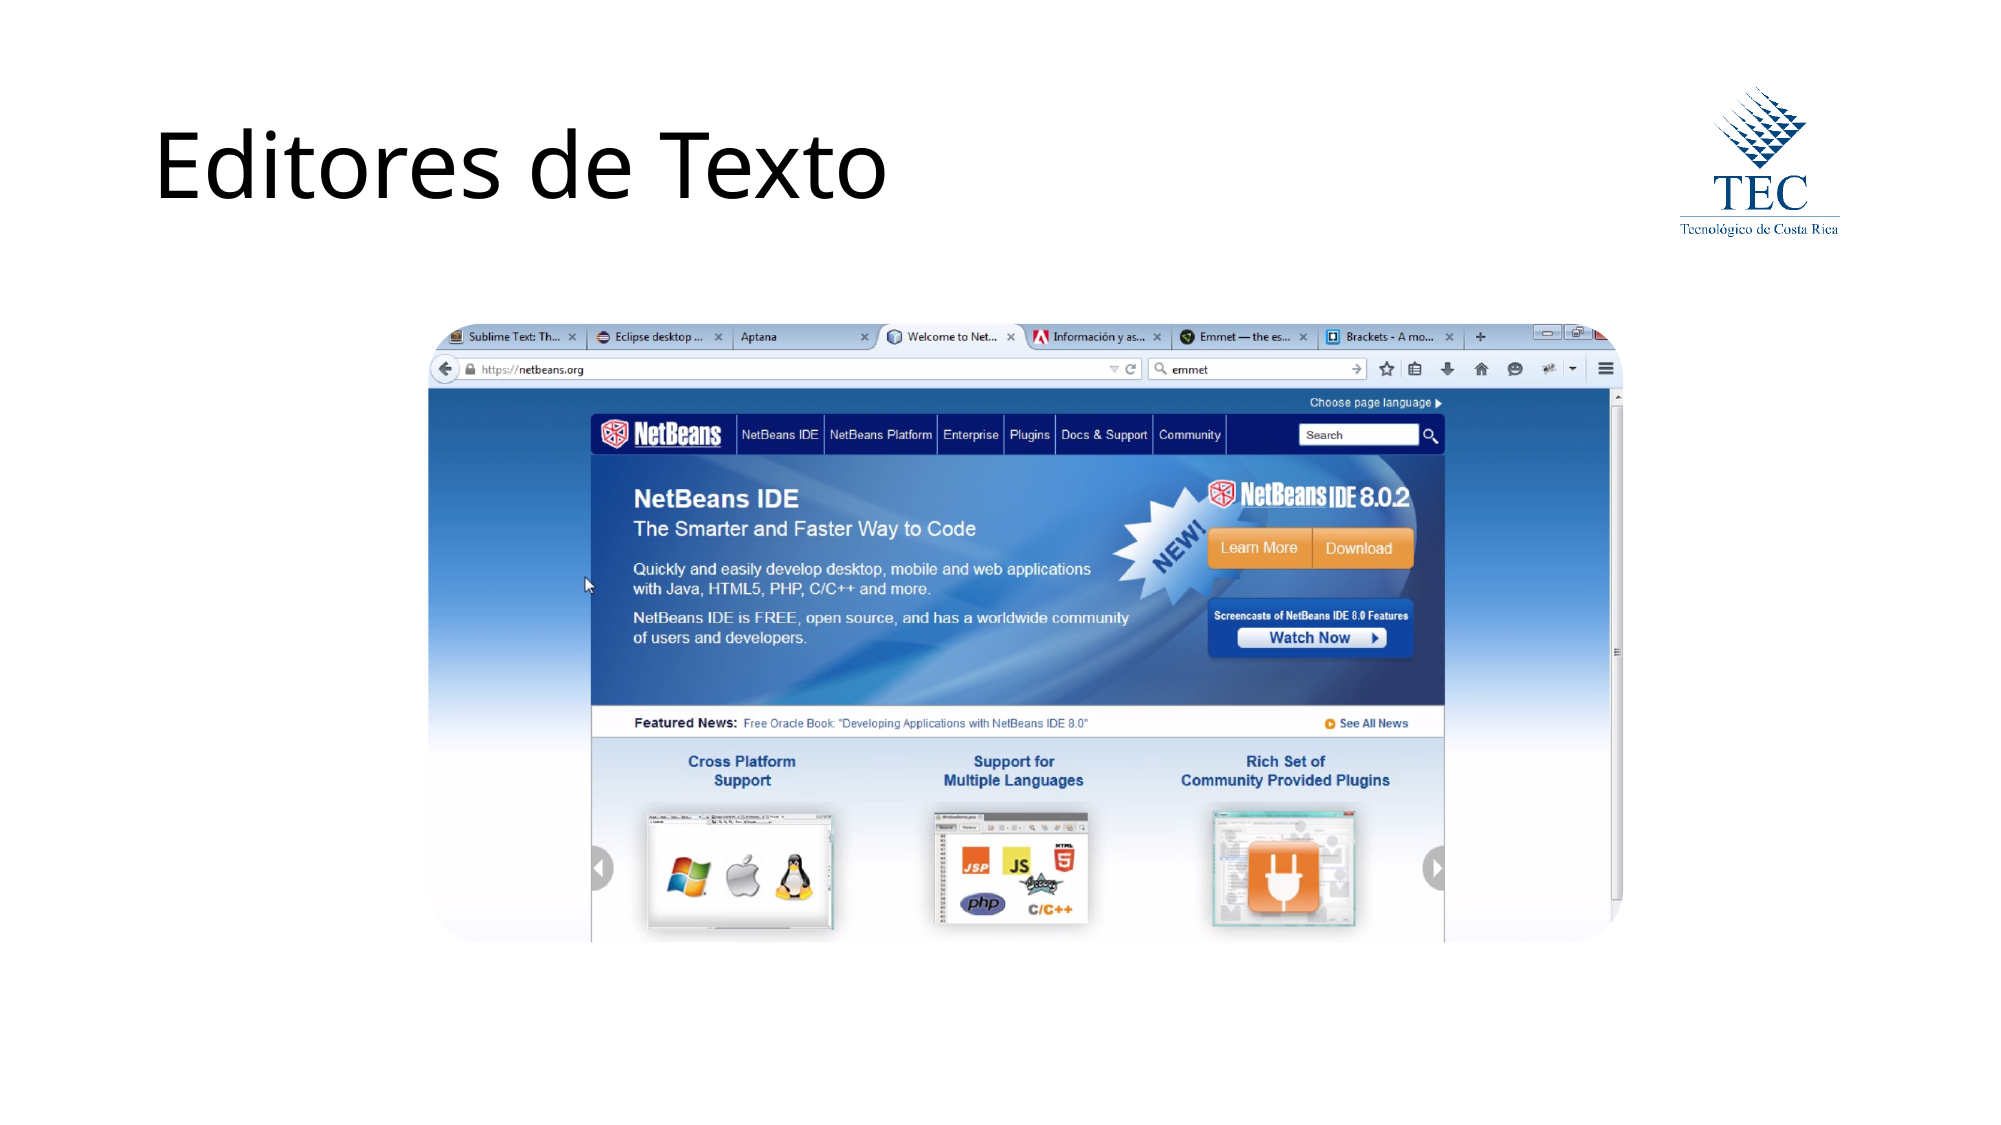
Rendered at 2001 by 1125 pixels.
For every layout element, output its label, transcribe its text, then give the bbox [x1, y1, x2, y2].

title Editores de Texto [137, 59, 1863, 278]
picture [1676, 80, 1843, 240]
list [428, 323, 1624, 943]
